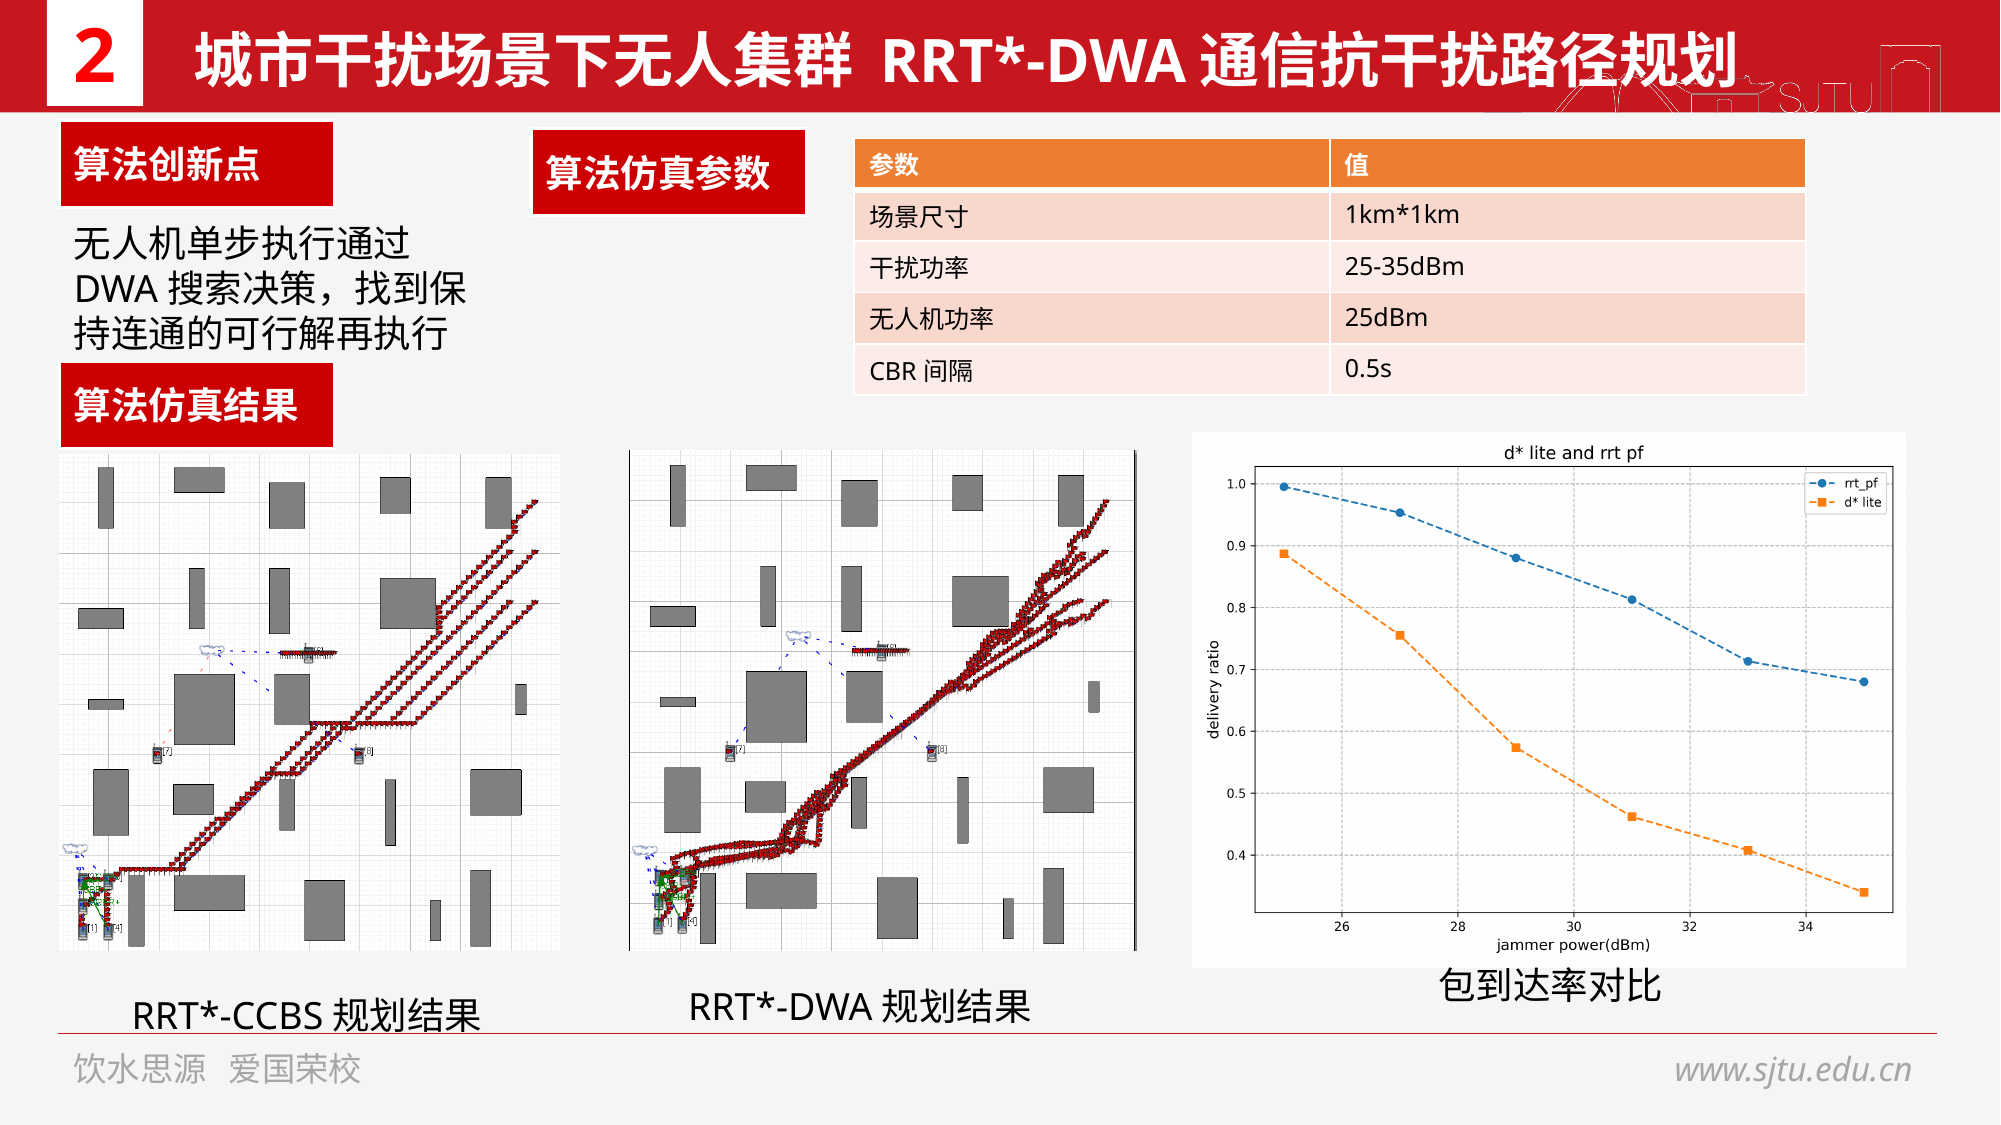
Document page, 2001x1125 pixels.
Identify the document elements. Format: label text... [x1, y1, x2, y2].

title 城市干扰场景下无人集群 RRT*-DWA通信抗干扰路径规划 [152, 14, 1806, 103]
table_cell 场景尺寸 [855, 193, 1329, 240]
table_header 值 [1331, 139, 1805, 187]
text_box RRT*-DWA规划结果 [673, 975, 1047, 1036]
table_cell 25dBm [1331, 293, 1805, 343]
picture [1484, 45, 1947, 113]
table_cell 干扰功率 [855, 242, 1329, 292]
table_cell CBR间隔 [855, 345, 1329, 394]
picture [1191, 432, 1906, 968]
table_header 参数 [855, 139, 1329, 187]
text_box 算法仿真结果 [58, 360, 336, 450]
picture [629, 450, 1137, 951]
text_box 无人机单步执行通过DWA搜索决策，找到保持连通的可行解再执行 [59, 212, 513, 363]
table_cell 25-35dBm [1331, 242, 1805, 292]
picture [59, 454, 560, 951]
table_cell 0.5s [1331, 345, 1805, 394]
text_box 算法创新点 [58, 119, 336, 209]
table_cell 无人机功率 [855, 293, 1329, 343]
text_box RRT*-CCBS规划结果 [116, 984, 498, 1045]
text_box 2 [46, 0, 144, 106]
text_box 包到达率对比 [1423, 968, 1679, 1015]
text_box 算法仿真参数 [529, 127, 808, 217]
table_cell 1km*1km [1331, 193, 1805, 240]
